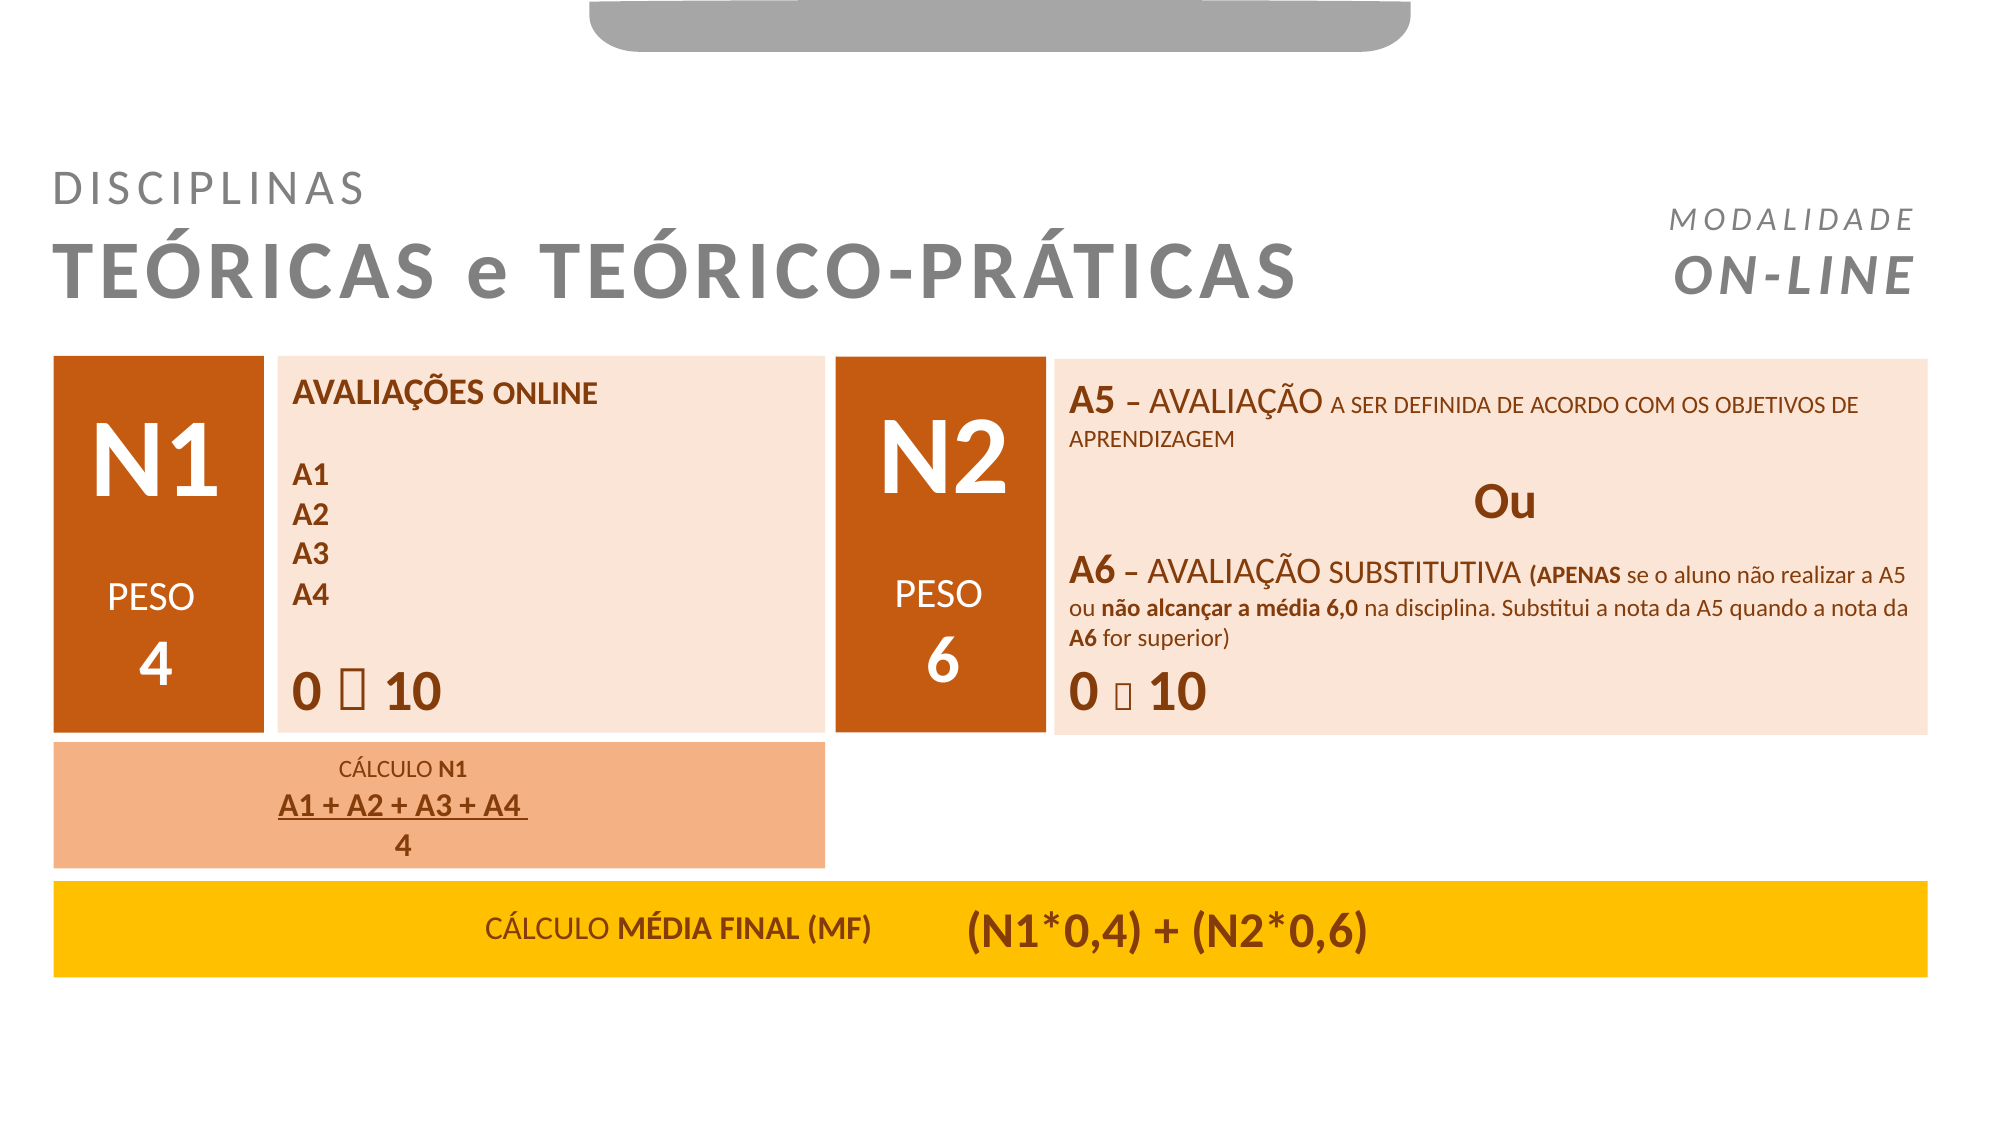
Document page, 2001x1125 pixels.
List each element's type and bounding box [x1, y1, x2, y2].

text_box [588, 0, 1412, 53]
text_box [37, 147, 1928, 978]
